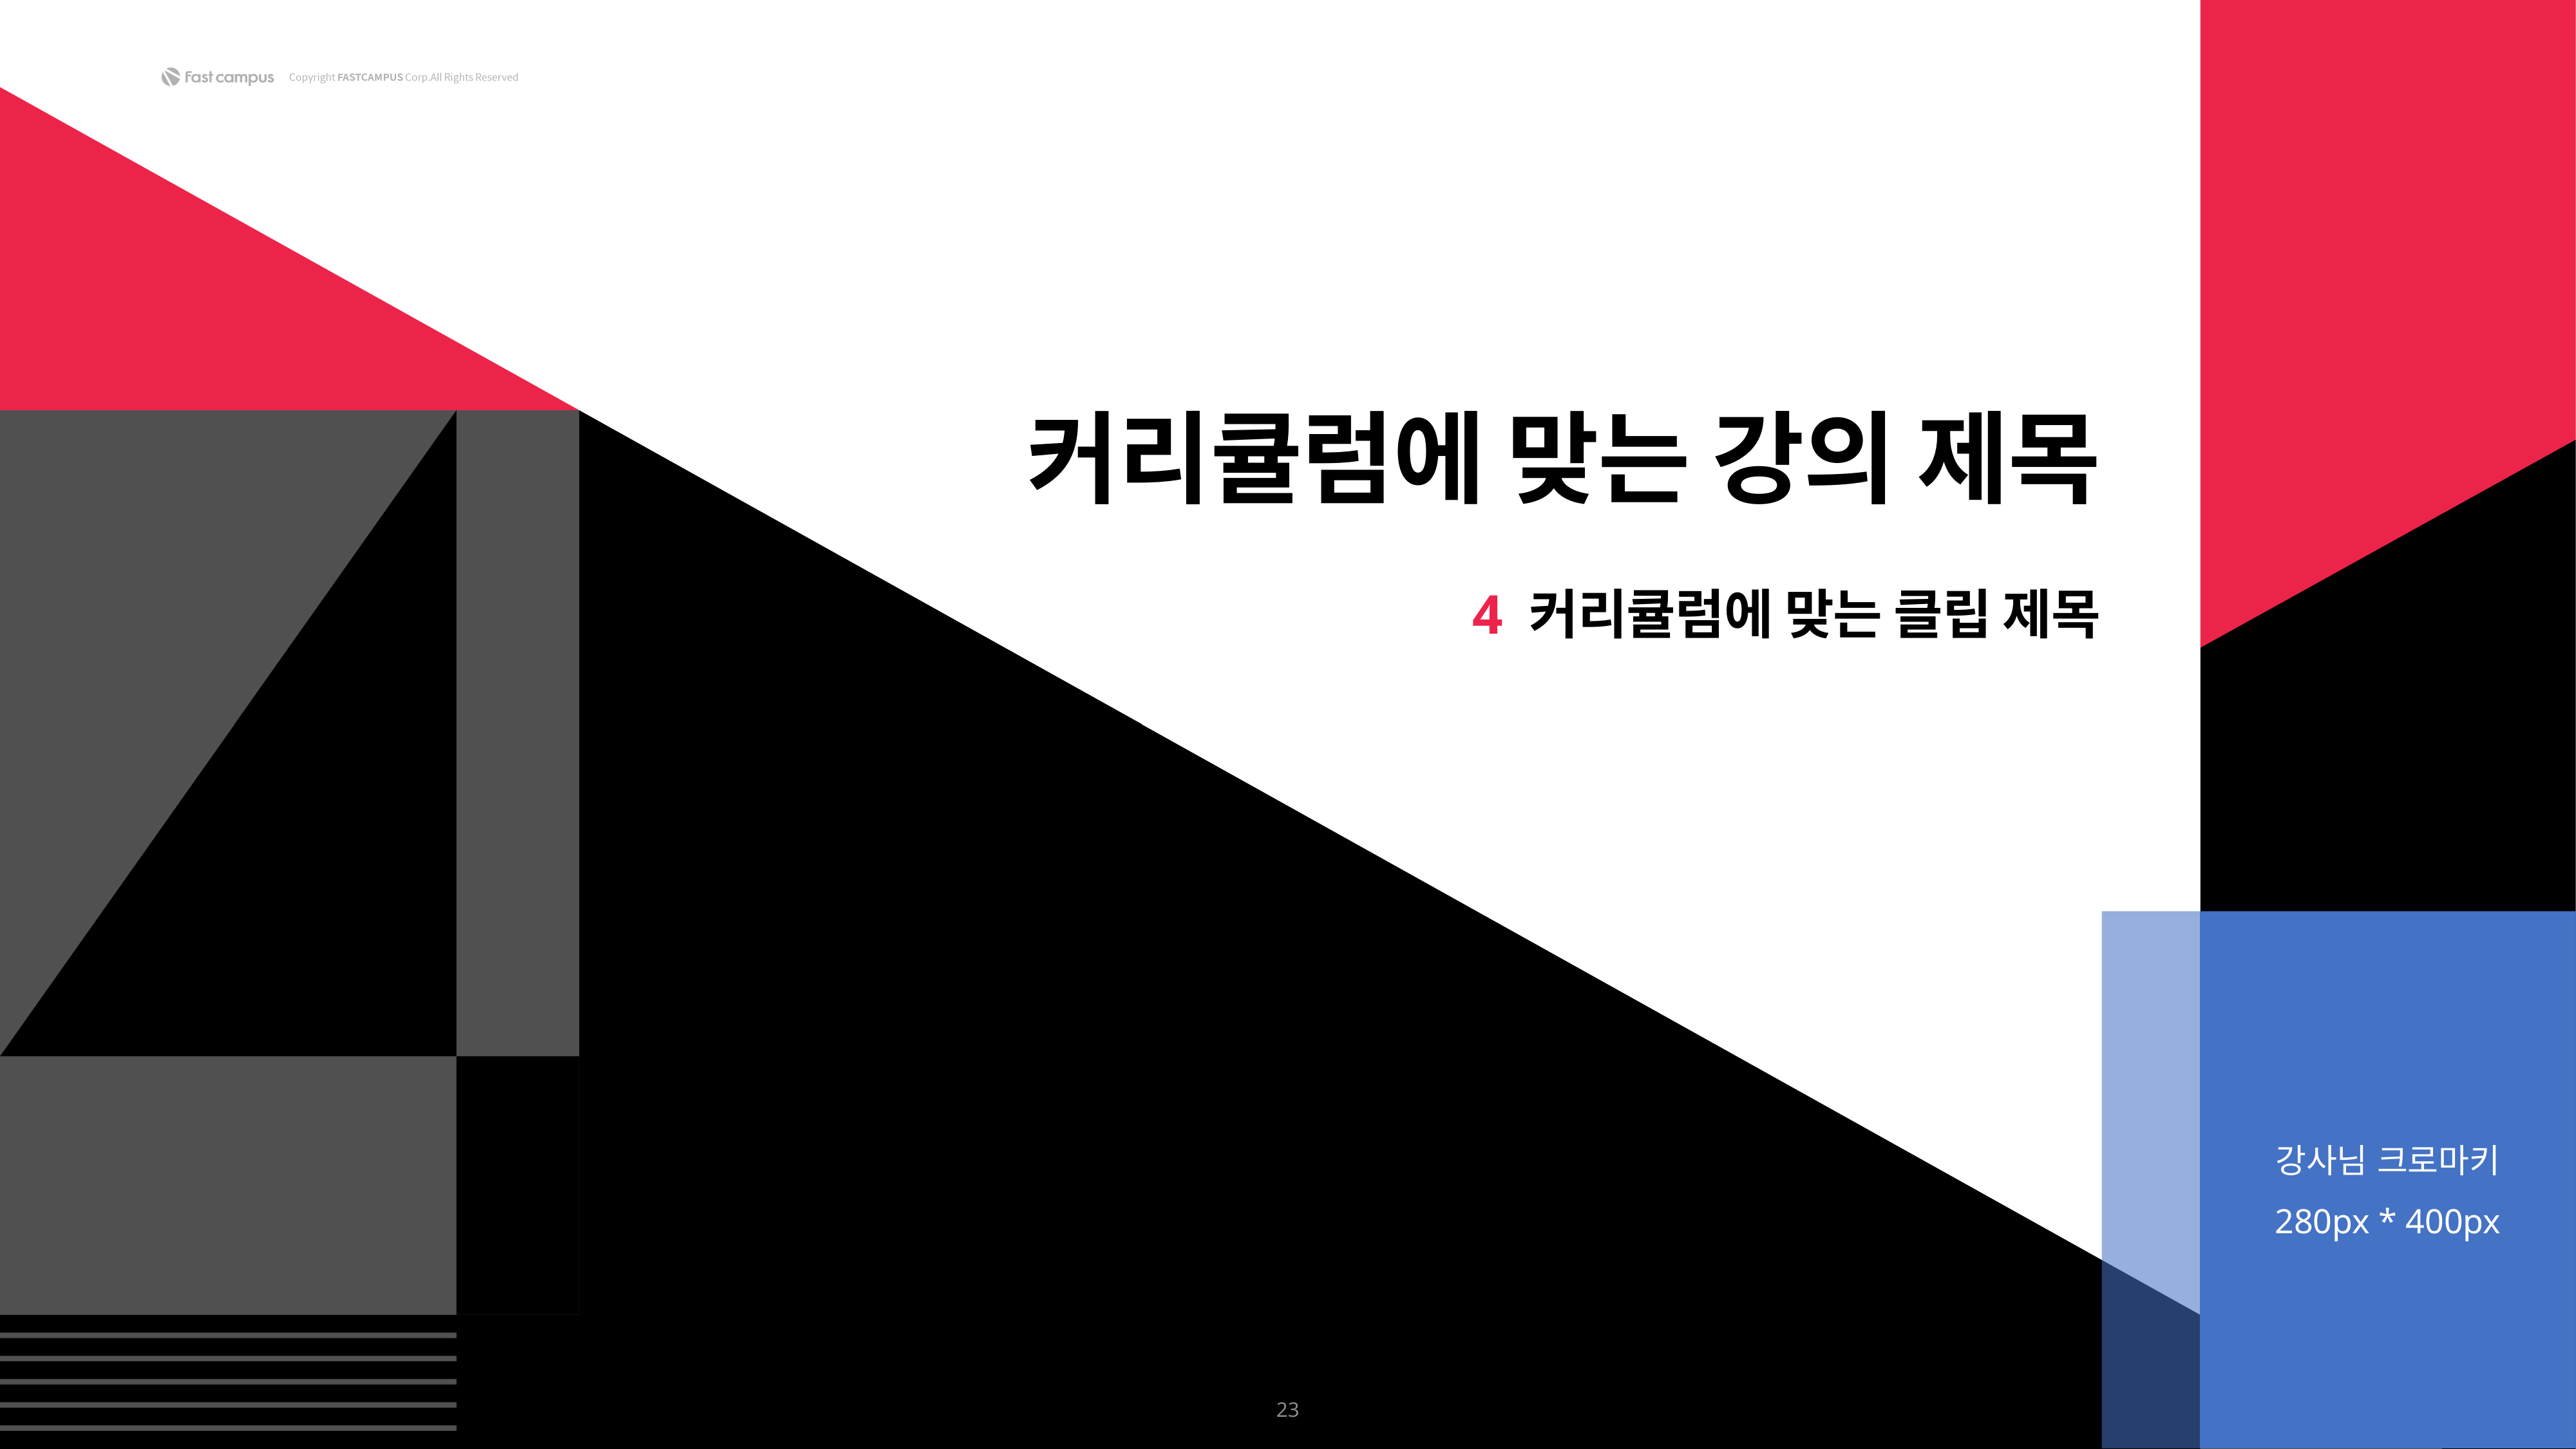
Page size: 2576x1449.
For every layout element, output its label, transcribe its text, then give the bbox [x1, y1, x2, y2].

picture [0, 0, 2576, 1449]
slide_number 23 [998, 1372, 1578, 1449]
text_box 커리큘럼에 맞는 강의 제목 4 커리큘럼에 맞는 클립 제목 [254, 390, 2107, 650]
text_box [2101, 911, 2576, 1448]
